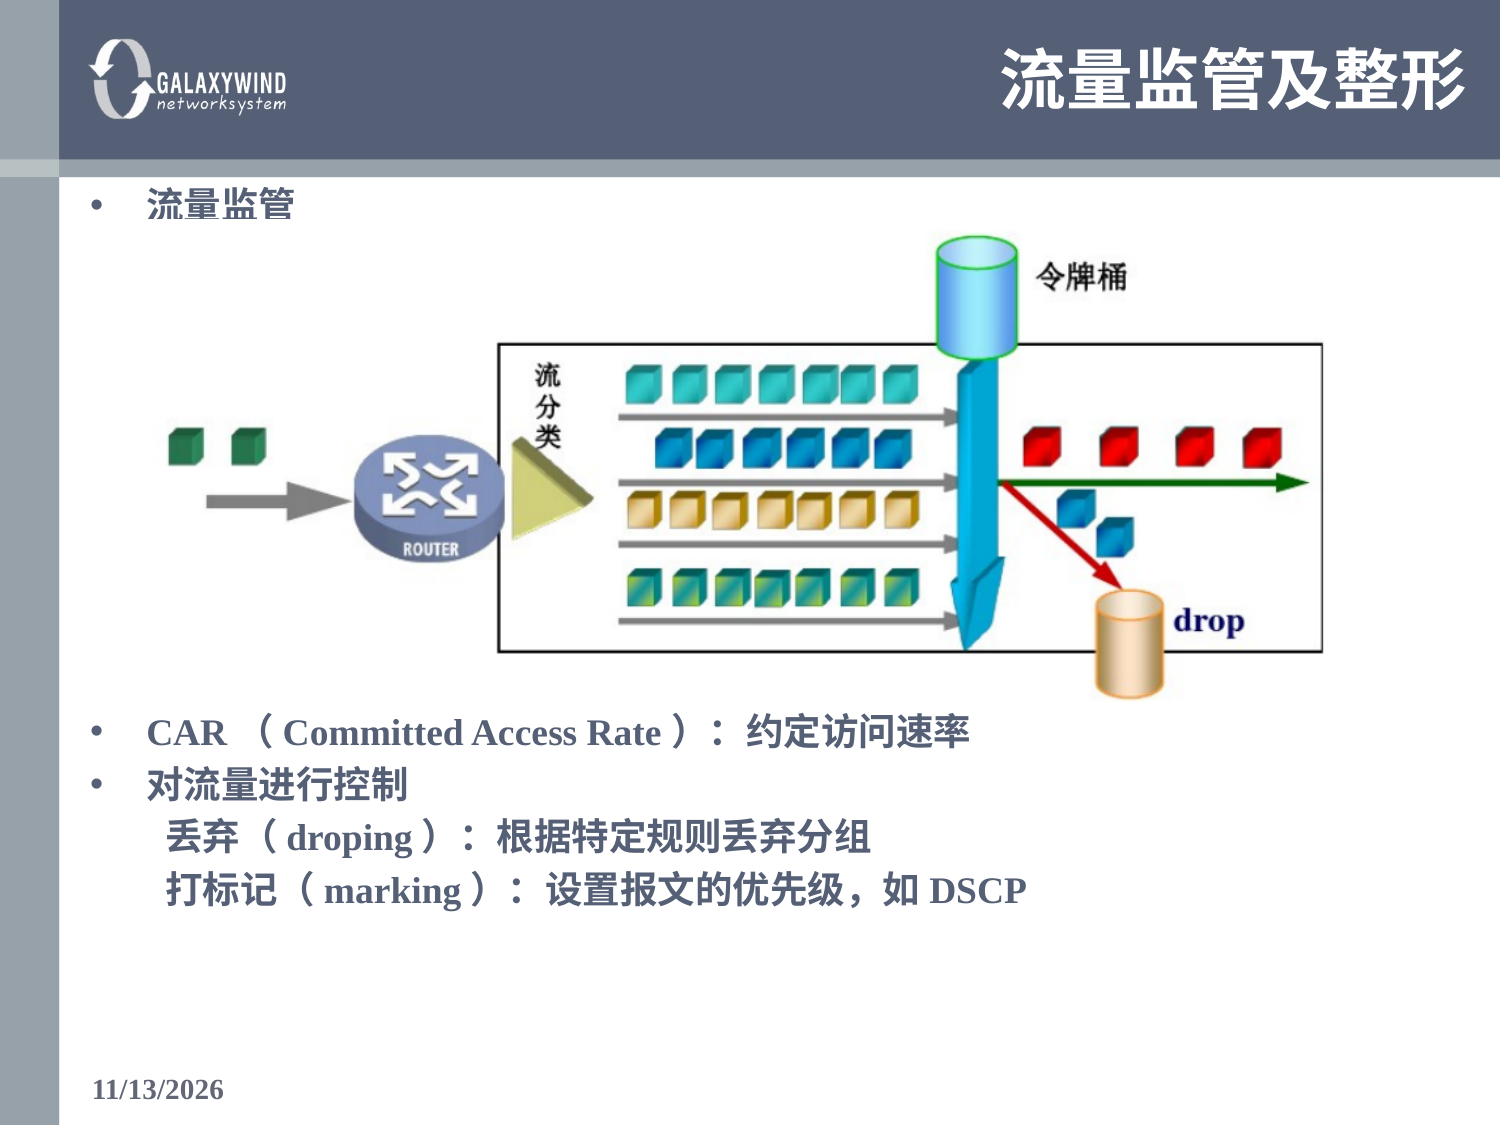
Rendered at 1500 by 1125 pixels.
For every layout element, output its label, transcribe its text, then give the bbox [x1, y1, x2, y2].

text_box 流量监管 CAR（Committed Access Rate）：约定访问速率 对流量进行控制 丢弃（droping）：根据特定规则丢弃分组 打标记（marking）：设置报文的优先级，如DSCP [75, 174, 1463, 1043]
title 流量监管及整形 [324, 18, 1483, 138]
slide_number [76, 1070, 314, 1107]
picture [88, 37, 289, 120]
picture [148, 219, 1352, 702]
